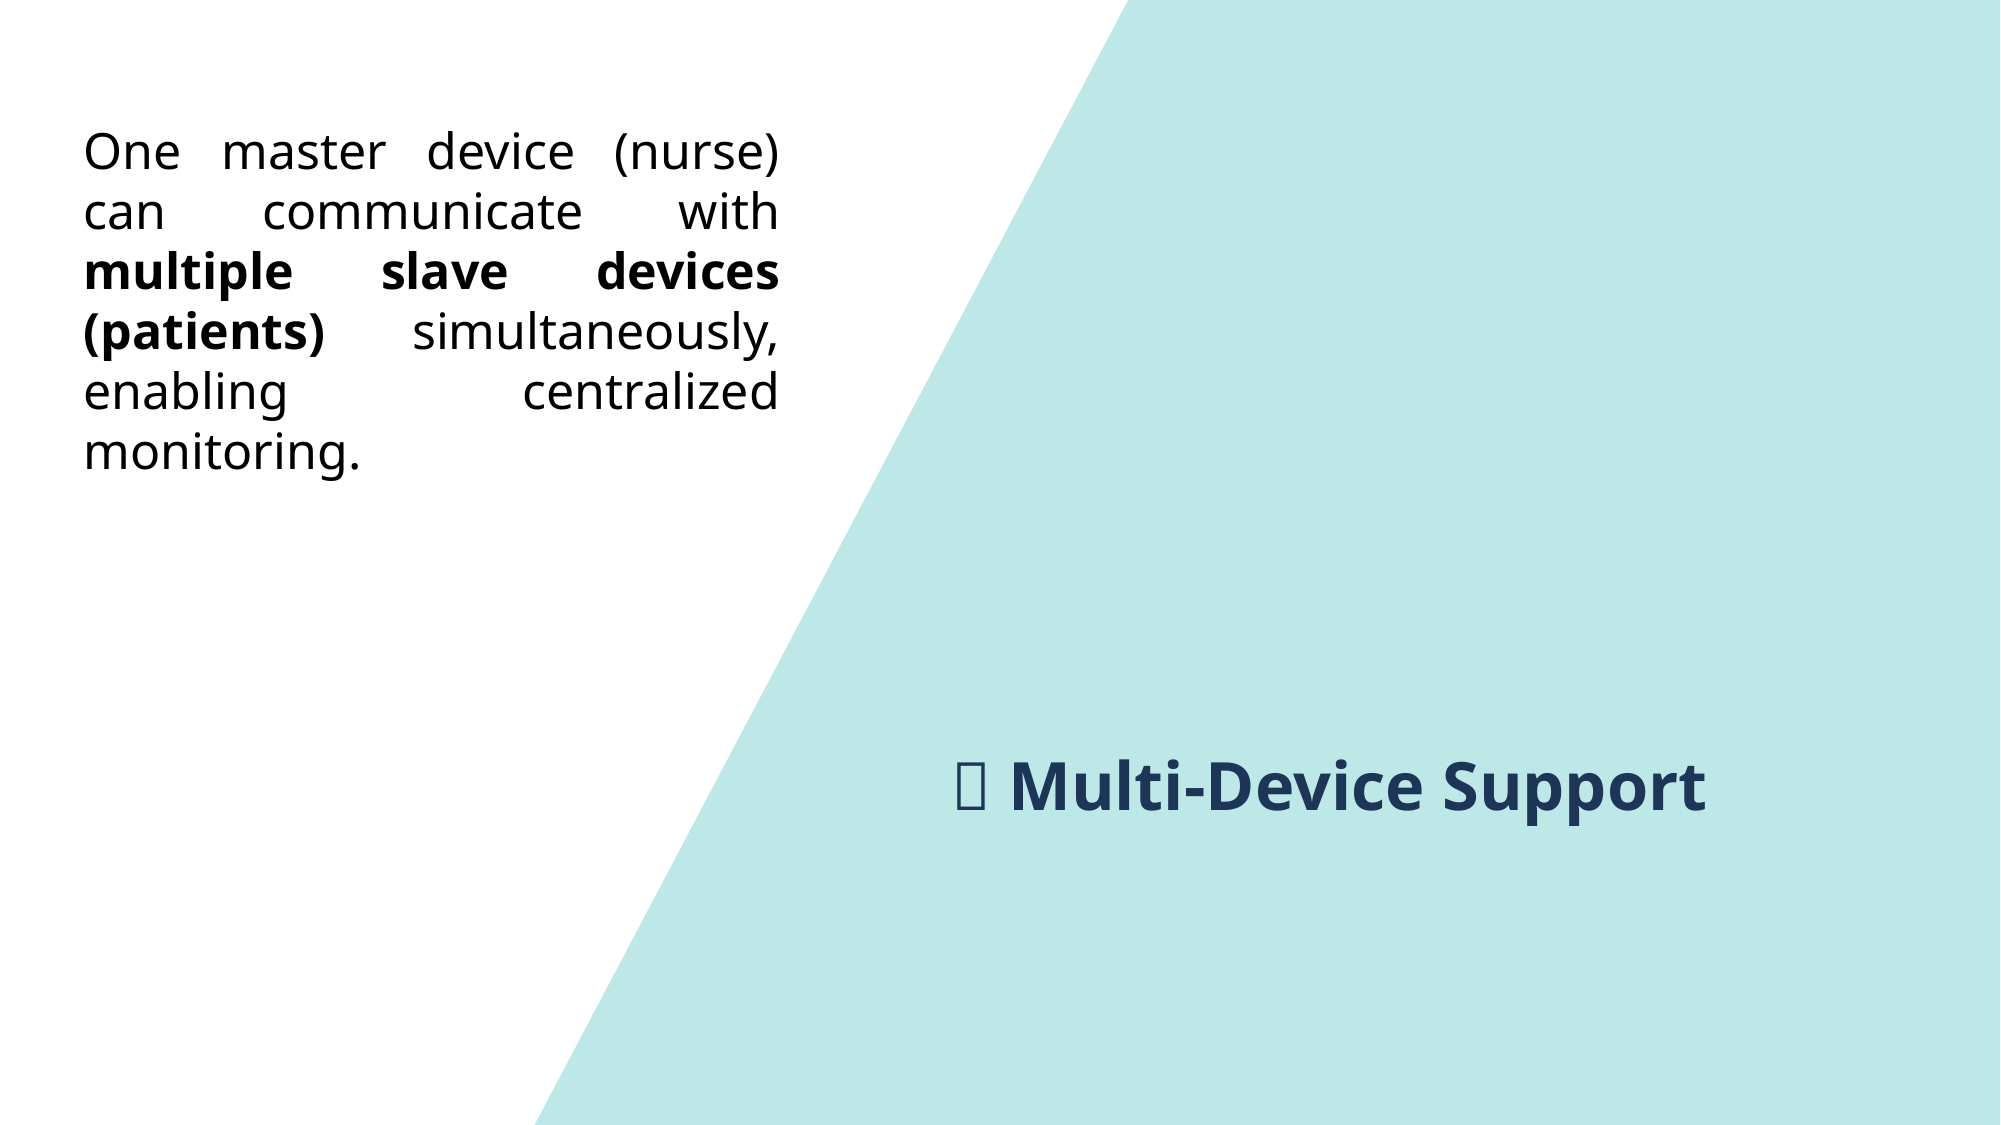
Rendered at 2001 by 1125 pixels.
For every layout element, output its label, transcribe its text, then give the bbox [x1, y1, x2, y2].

text_box 🧠 Multi-Device Support [919, 736, 1740, 831]
text_box [533, 0, 2000, 1125]
text_box One master device (nurse) can communicate with multiple slave devices (patients) simultaneously, enabling centralized monitoring. [69, 112, 795, 488]
